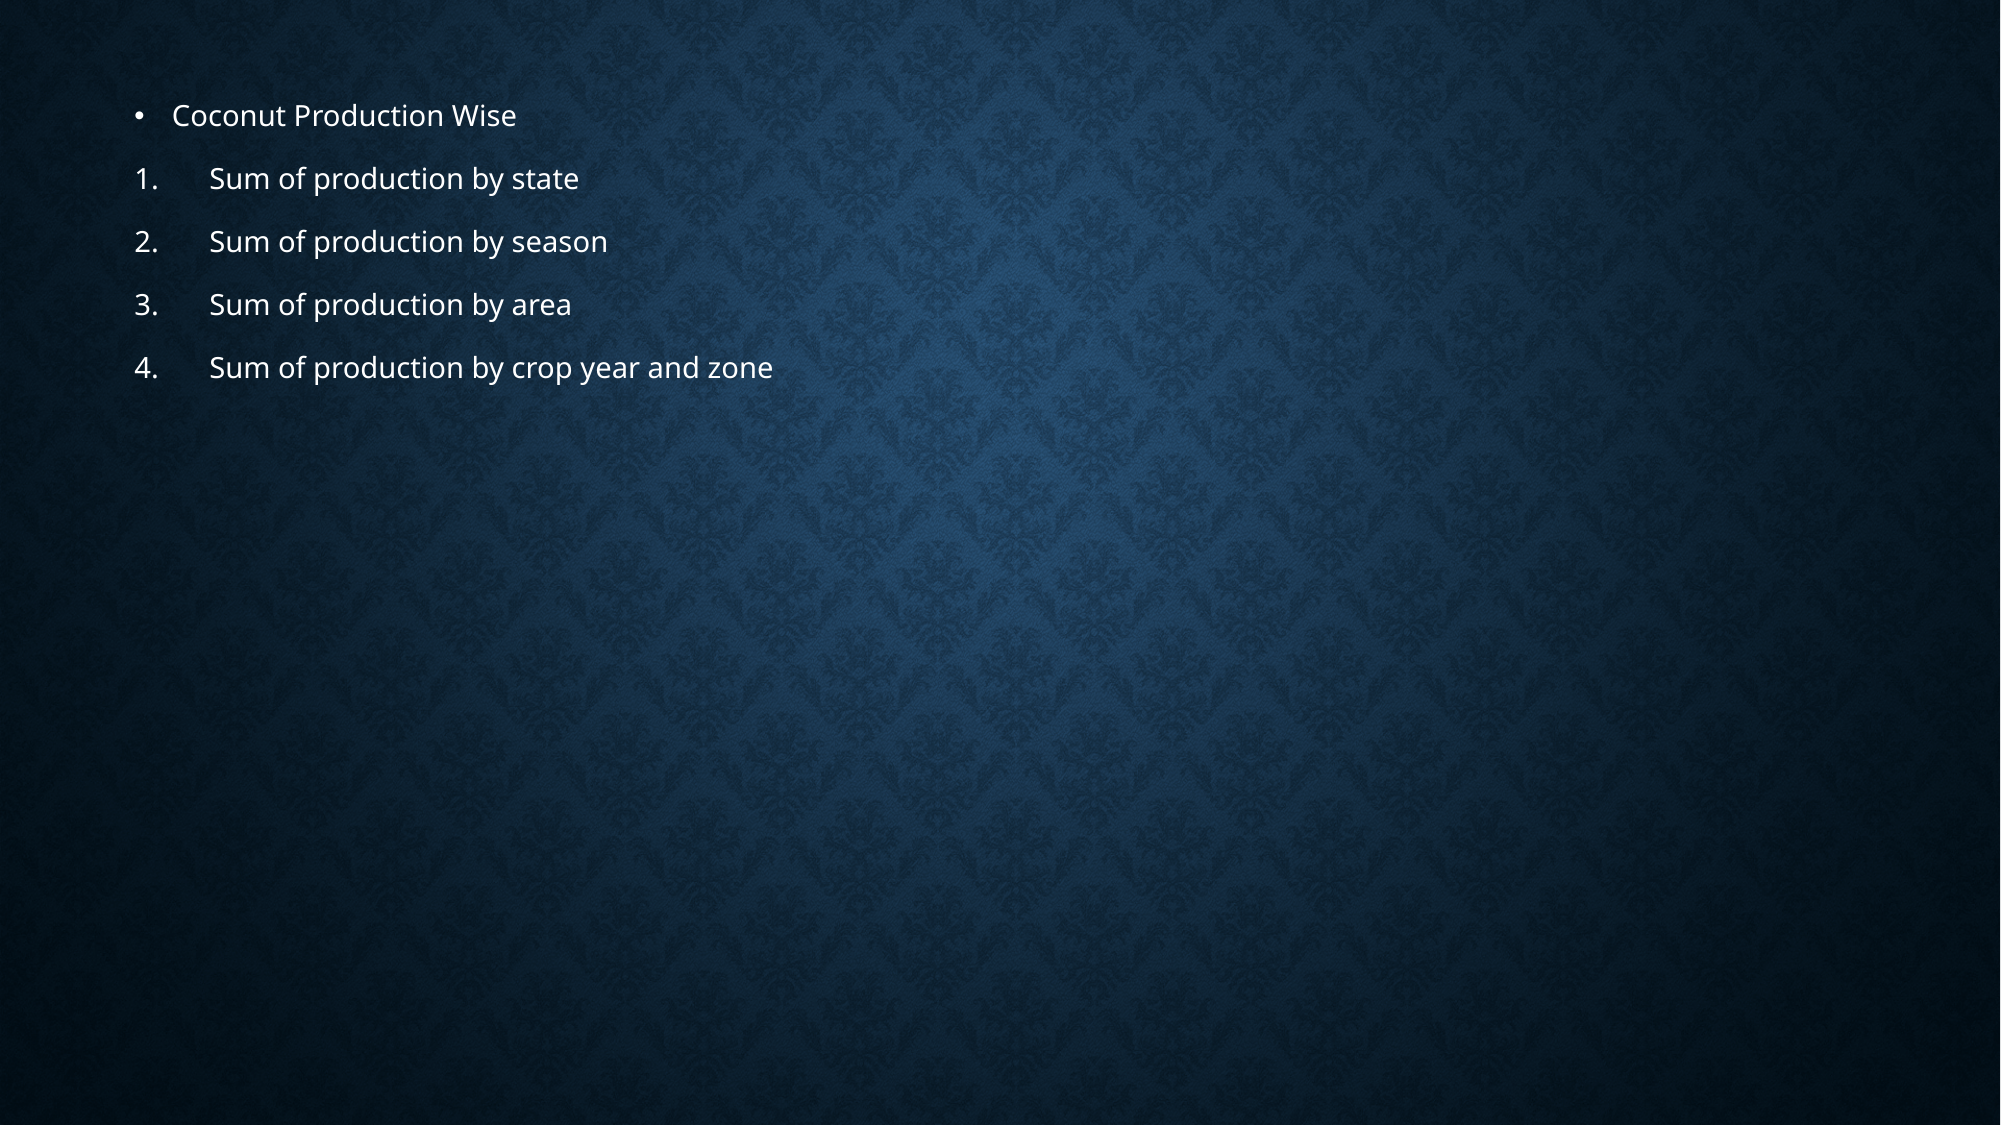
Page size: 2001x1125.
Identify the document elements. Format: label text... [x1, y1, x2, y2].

list Coconut Production Wise Sum of production by state Sum of production by season Sum of production by area Sum of production by crop year and zone [119, 83, 1818, 690]
